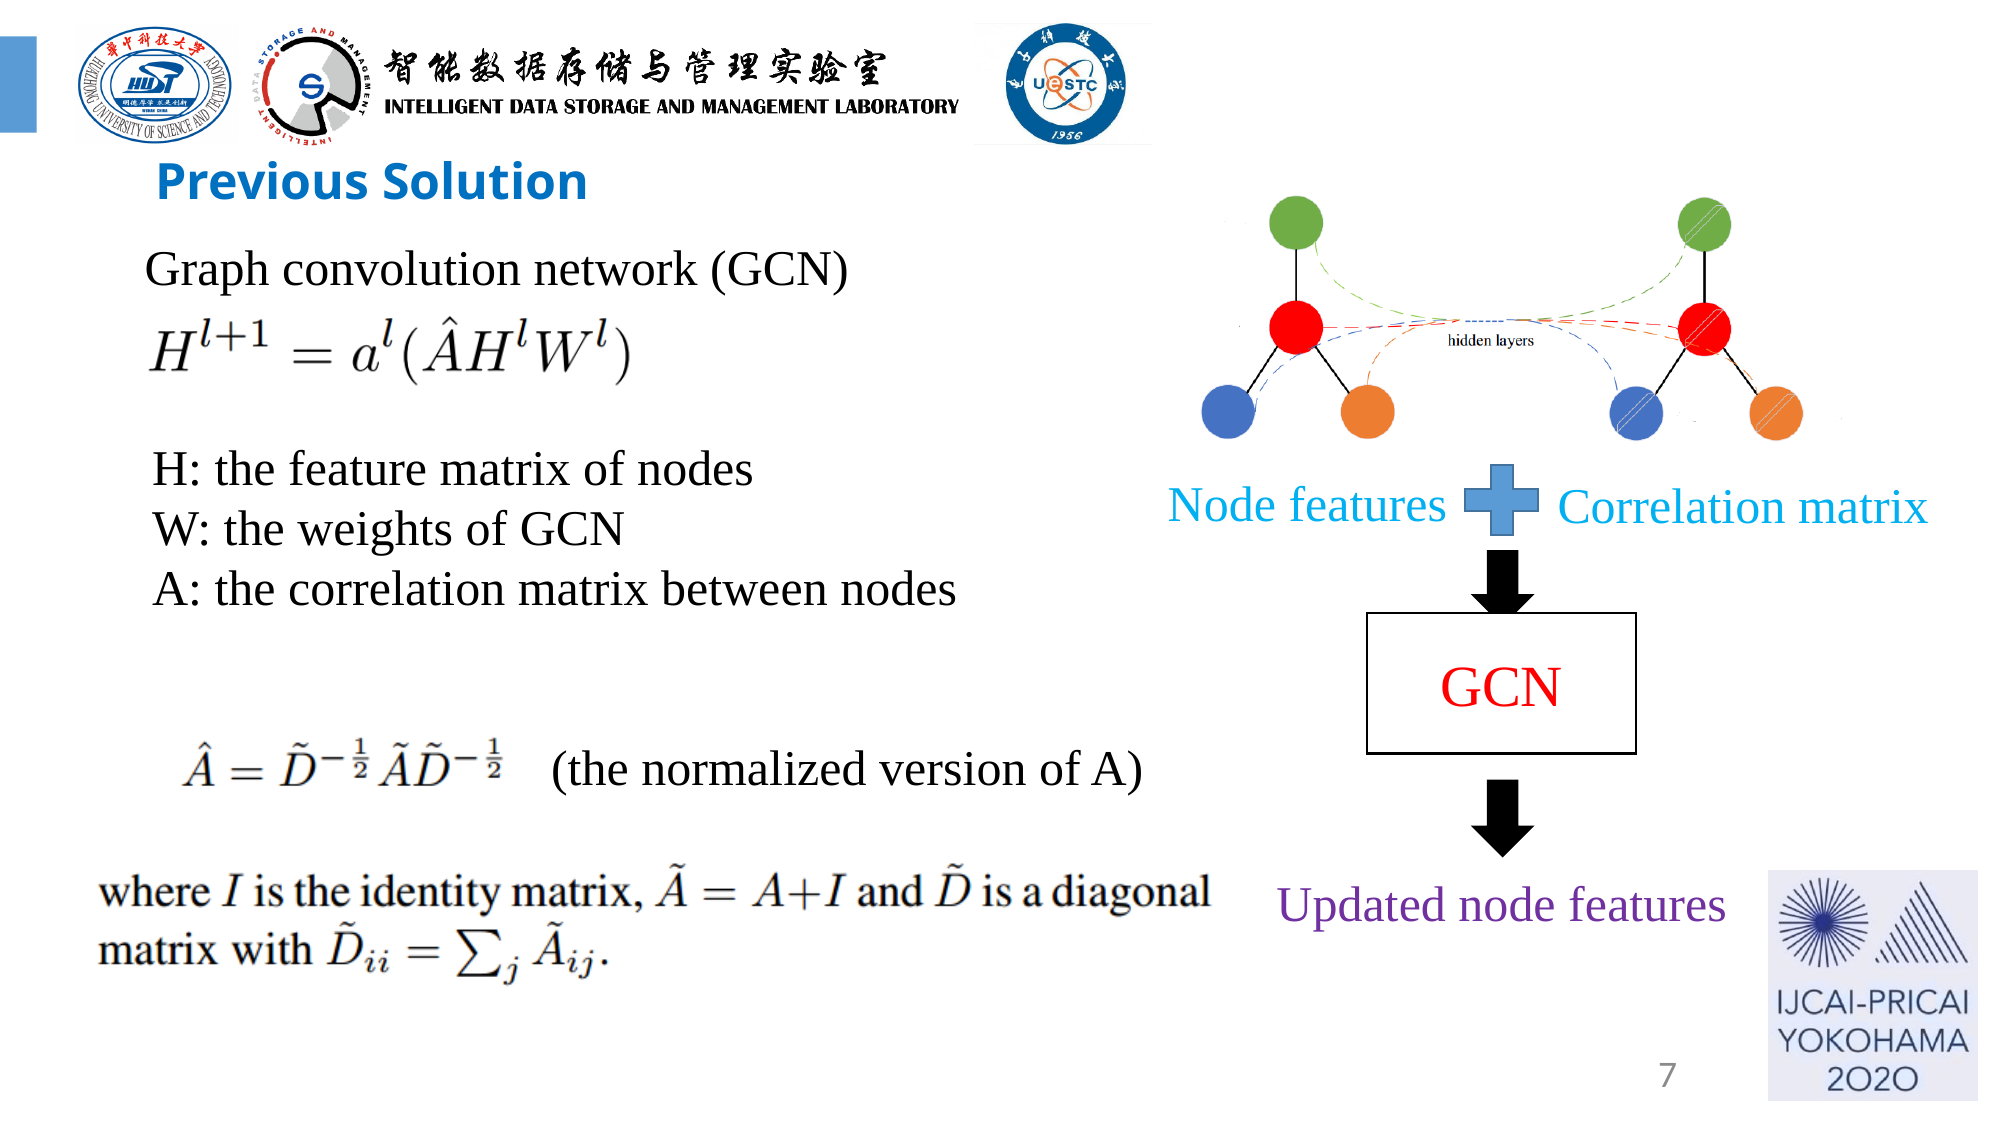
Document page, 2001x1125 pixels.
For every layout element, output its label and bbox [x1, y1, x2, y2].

text_box [0, 23, 1978, 1101]
